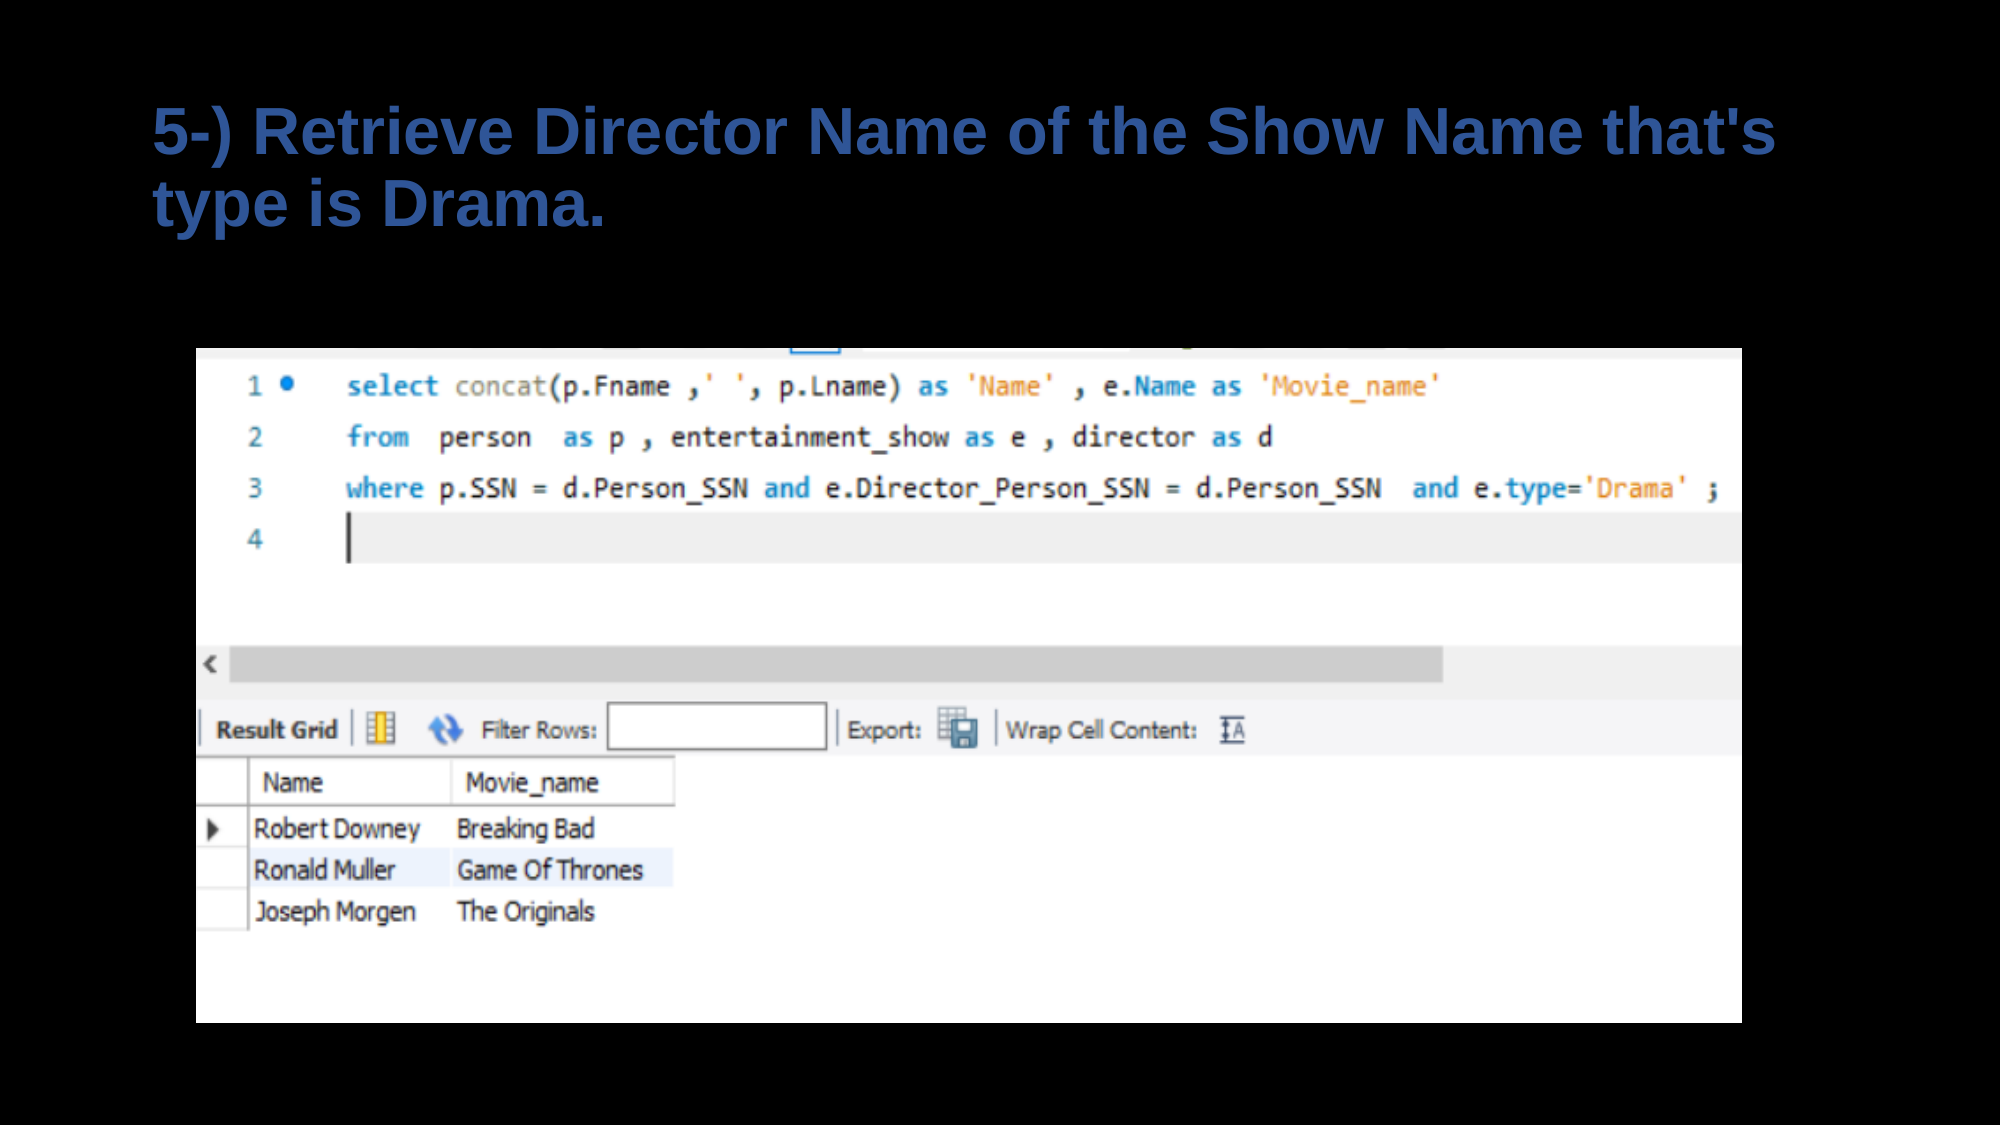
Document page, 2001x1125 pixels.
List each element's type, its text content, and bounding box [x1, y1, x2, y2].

title 5-) Retrieve Director Name of the Show Name that's type is Drama. [137, 59, 1863, 278]
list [196, 348, 1742, 1023]
